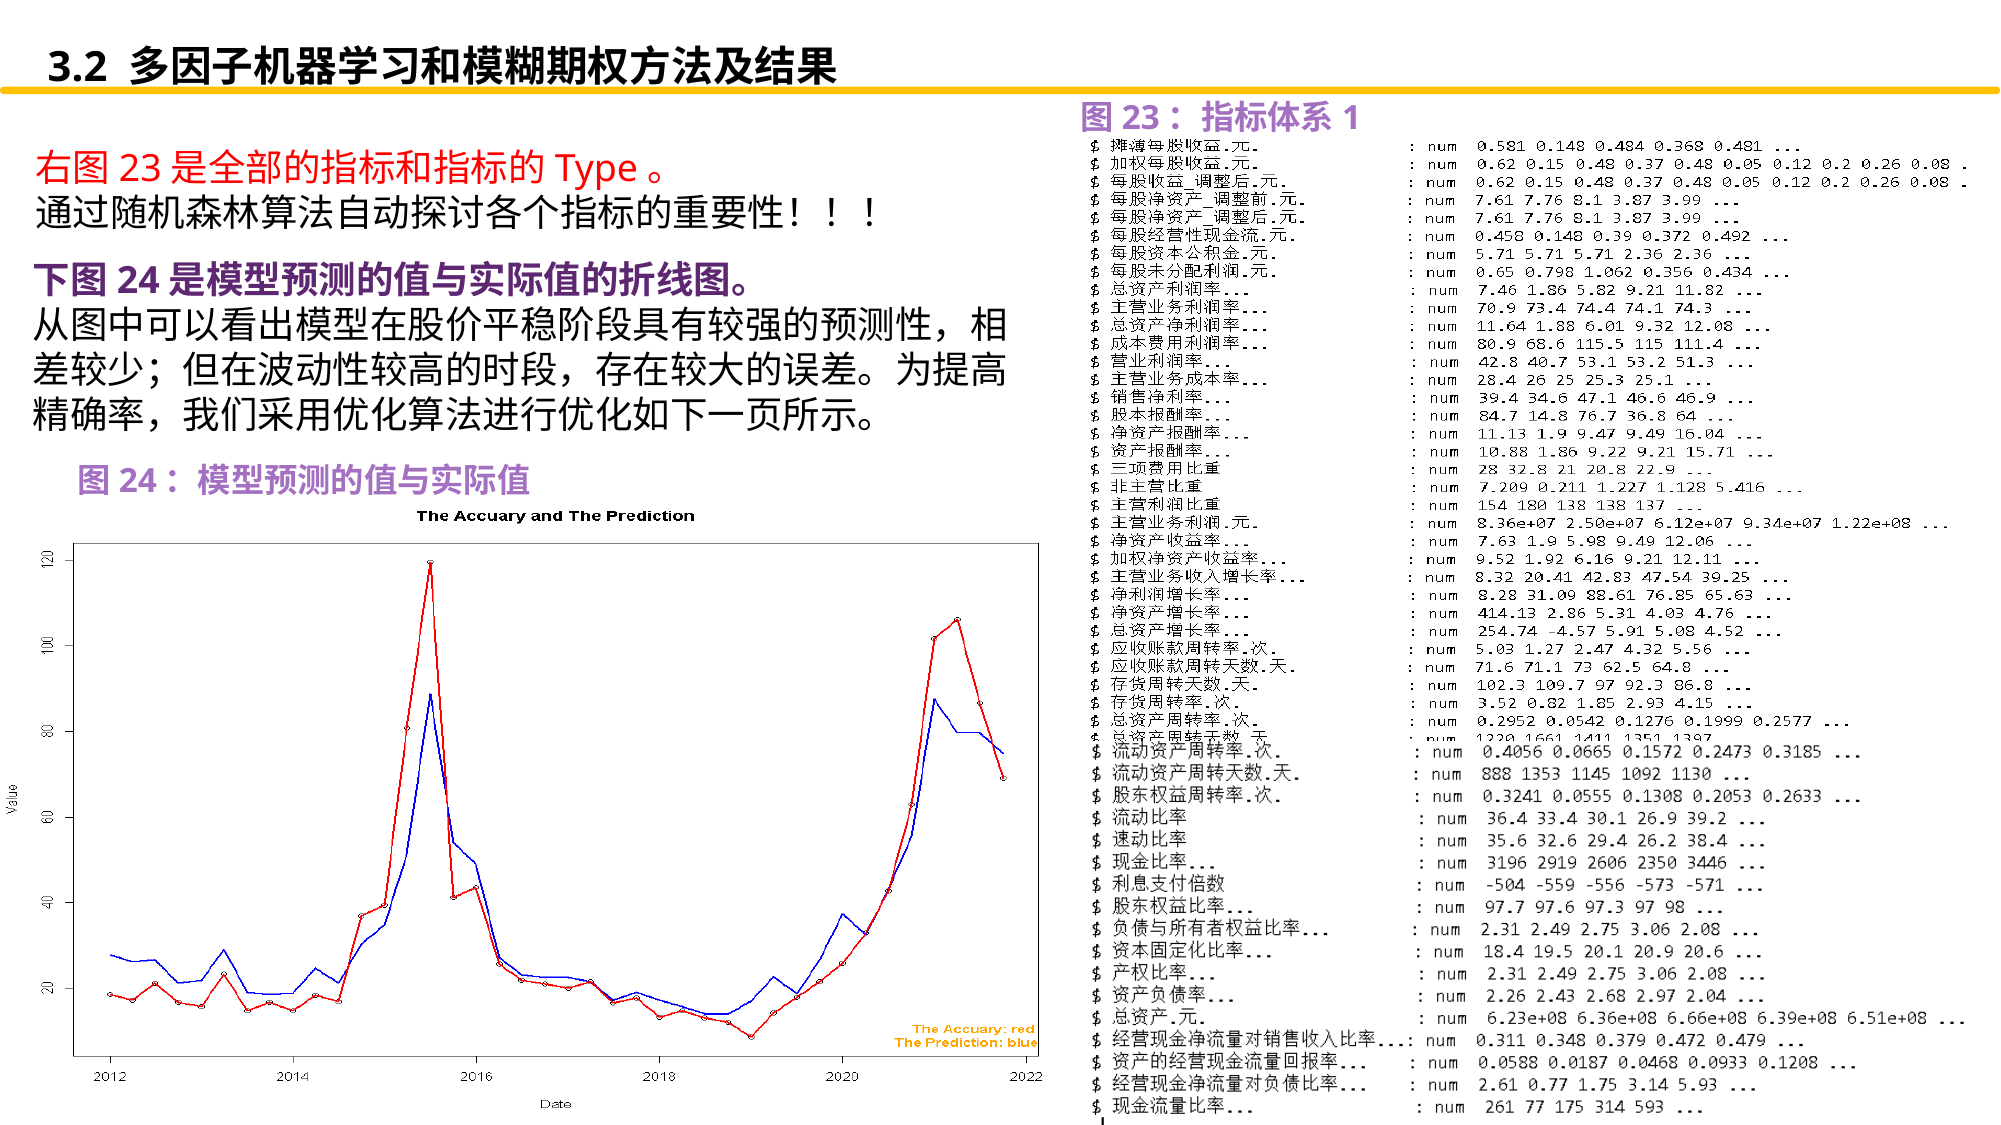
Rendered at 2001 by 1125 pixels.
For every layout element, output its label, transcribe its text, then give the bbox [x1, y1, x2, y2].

text_box 图24：模型预测的值与实际值 [62, 452, 710, 487]
text_box 图23：指标体系1 [1065, 88, 1713, 144]
text_box 3.2 多因子机器学习和模糊期权方法及结果 [33, 32, 1033, 147]
picture [1085, 138, 1966, 1125]
text_box 右图23是全部的指标和指标的Type。 通过随机森林算法自动探讨各个指标的重要性！！！ [34, 144, 915, 235]
text_box [0, 86, 33, 95]
picture [0, 487, 1076, 1125]
text_box 下图24是模型预测的值与实际值的折线图。 从图中可以看出模型在股价平稳阶段具有较强的预测性，相差较少；但在波动性较高的时段，存在较大的误差。为提高精确率，我们采用优化算法进行优化如下一页所示。 [32, 255, 1032, 437]
text_box [1033, 86, 2000, 95]
